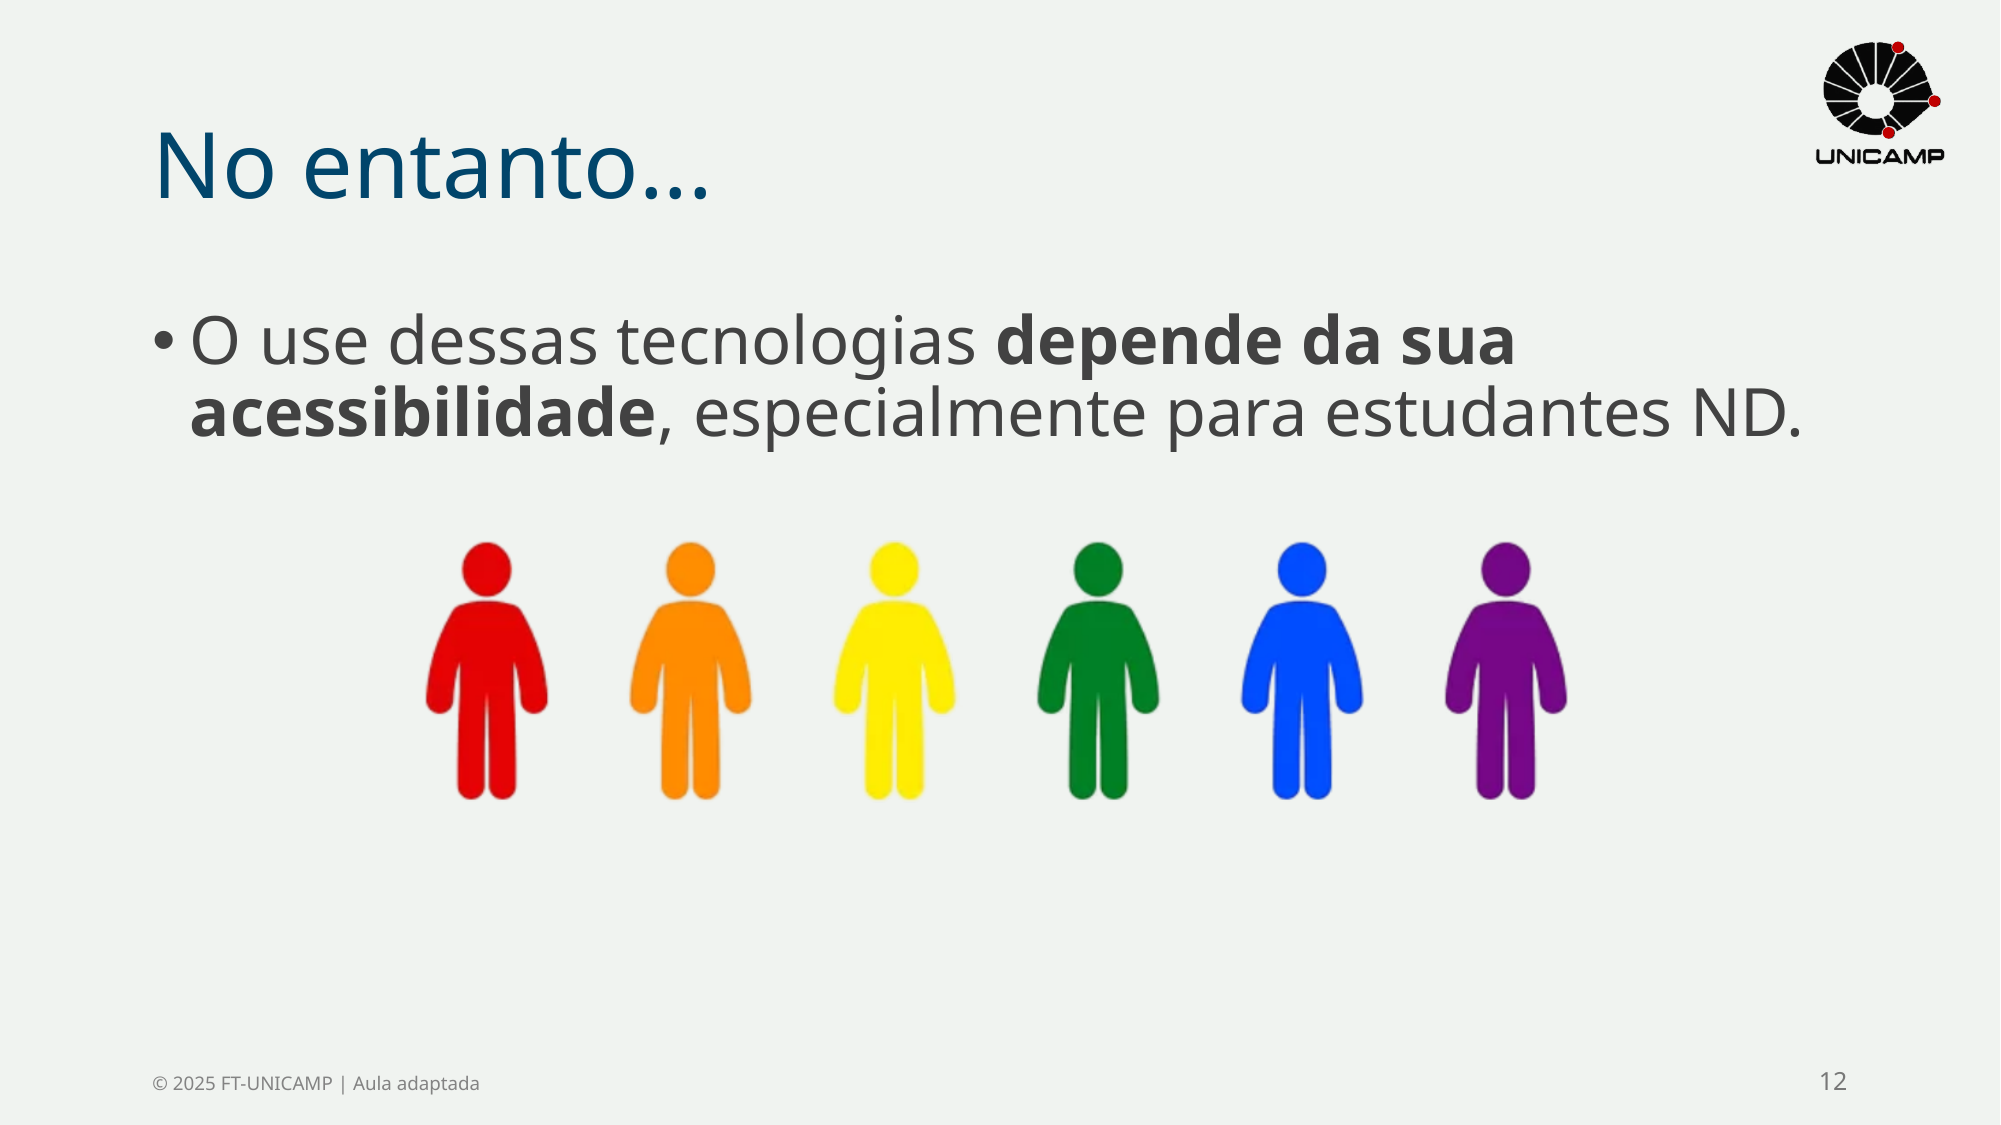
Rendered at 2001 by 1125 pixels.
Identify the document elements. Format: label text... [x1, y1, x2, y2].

slide_number 12 [1475, 1063, 1863, 1103]
slide_number © 2025 FT-UNICAMP | Aula adaptada [137, 1058, 588, 1108]
picture [373, 485, 1627, 858]
picture [1813, 35, 1947, 169]
title No entanto... [137, 59, 1766, 278]
list O use dessas tecnologias depende da sua acessibilidade, especialmente para estudantes ND. [137, 299, 1863, 1014]
